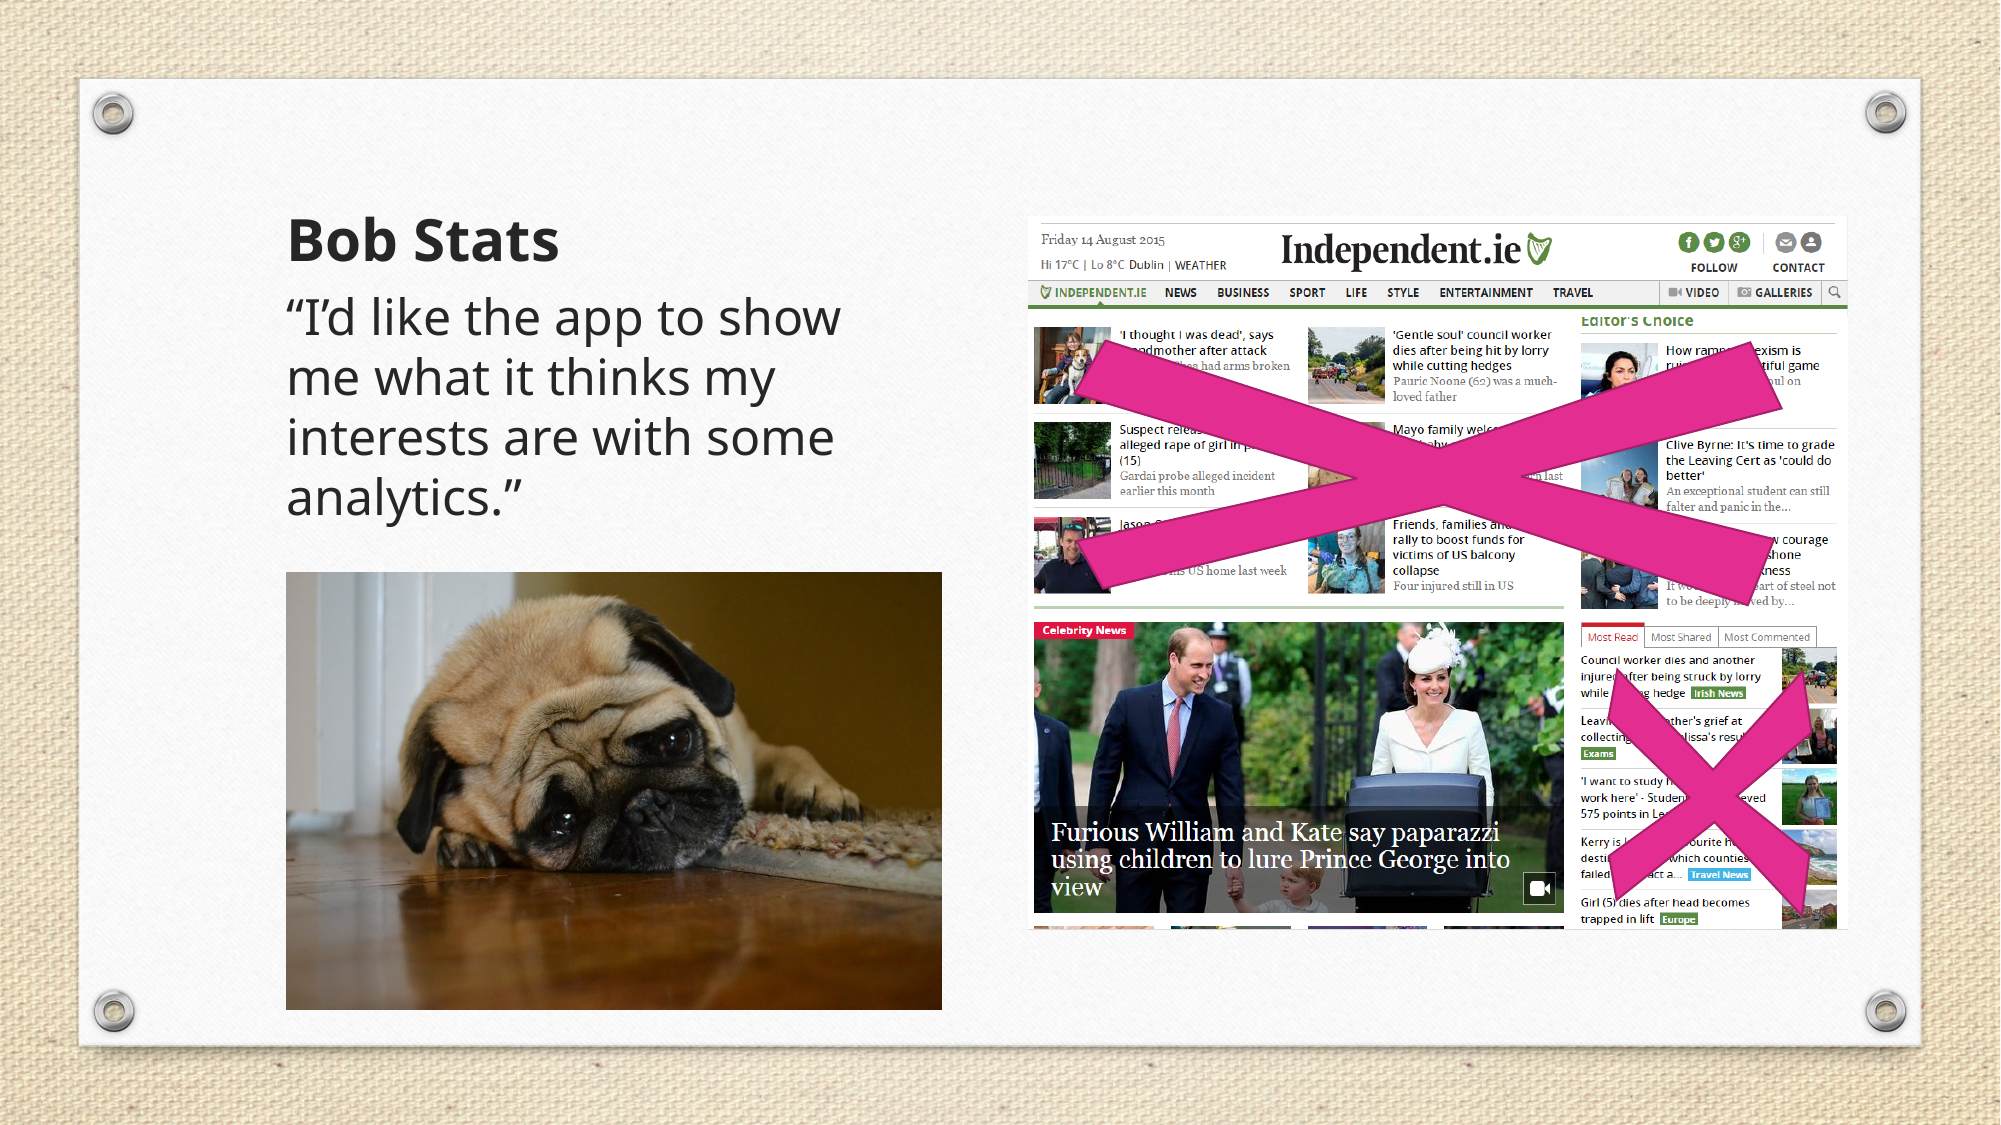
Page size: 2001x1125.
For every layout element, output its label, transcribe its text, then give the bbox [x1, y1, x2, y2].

list Bob Stats “I’d like the app to show me what it thinks my interests are with some analytics.” [285, 202, 897, 505]
picture [0, 0, 2001, 1125]
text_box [1028, 216, 1848, 931]
